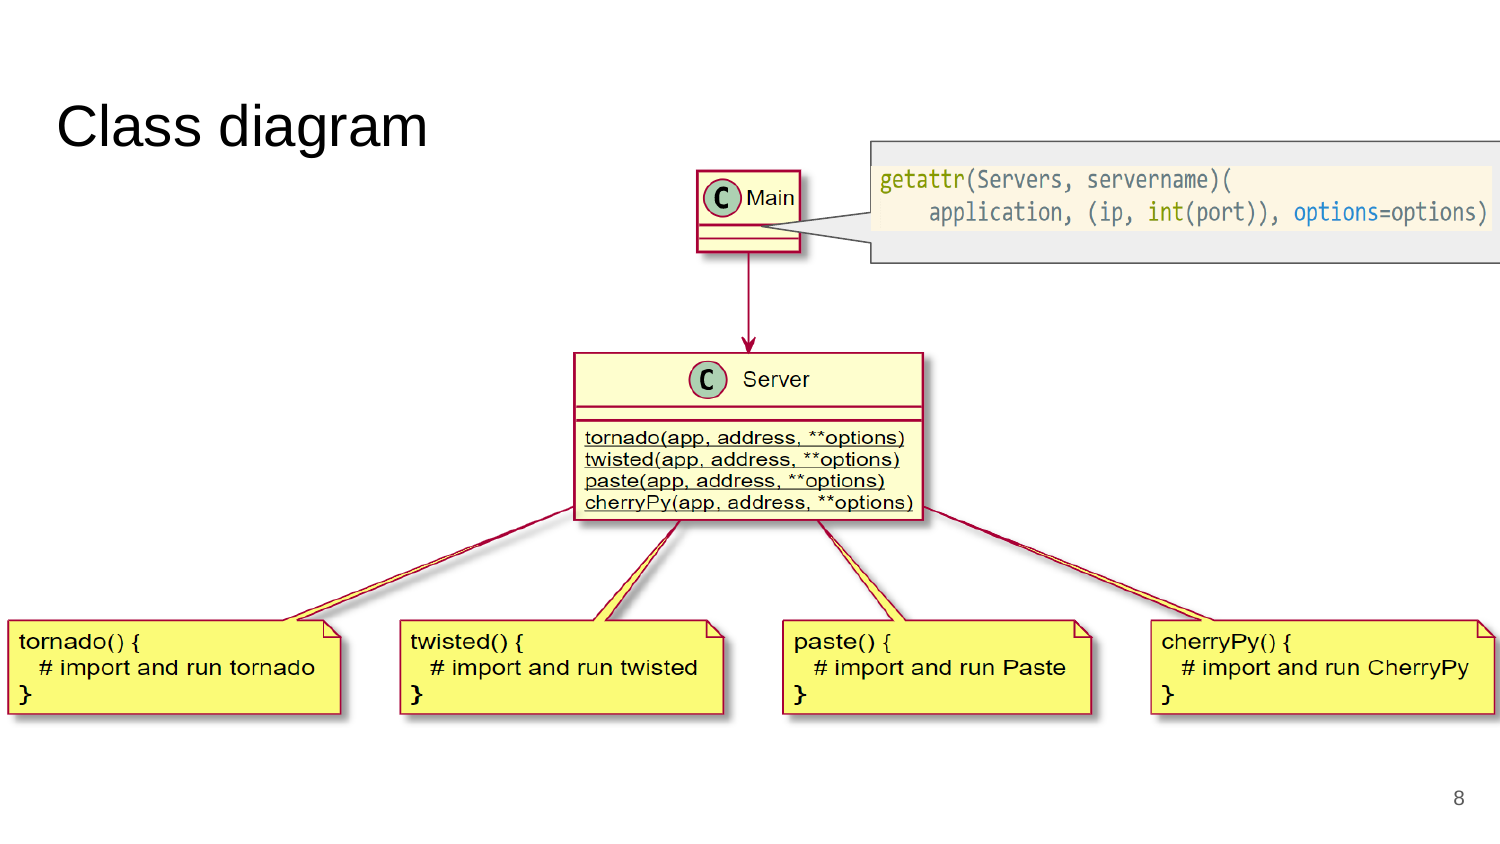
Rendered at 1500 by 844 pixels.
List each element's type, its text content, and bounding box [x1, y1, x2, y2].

text_box [870, 141, 1500, 165]
slide_number ‹#› [1389, 764, 1480, 830]
picture [0, 166, 1500, 728]
title Class diagram [41, 72, 1440, 165]
